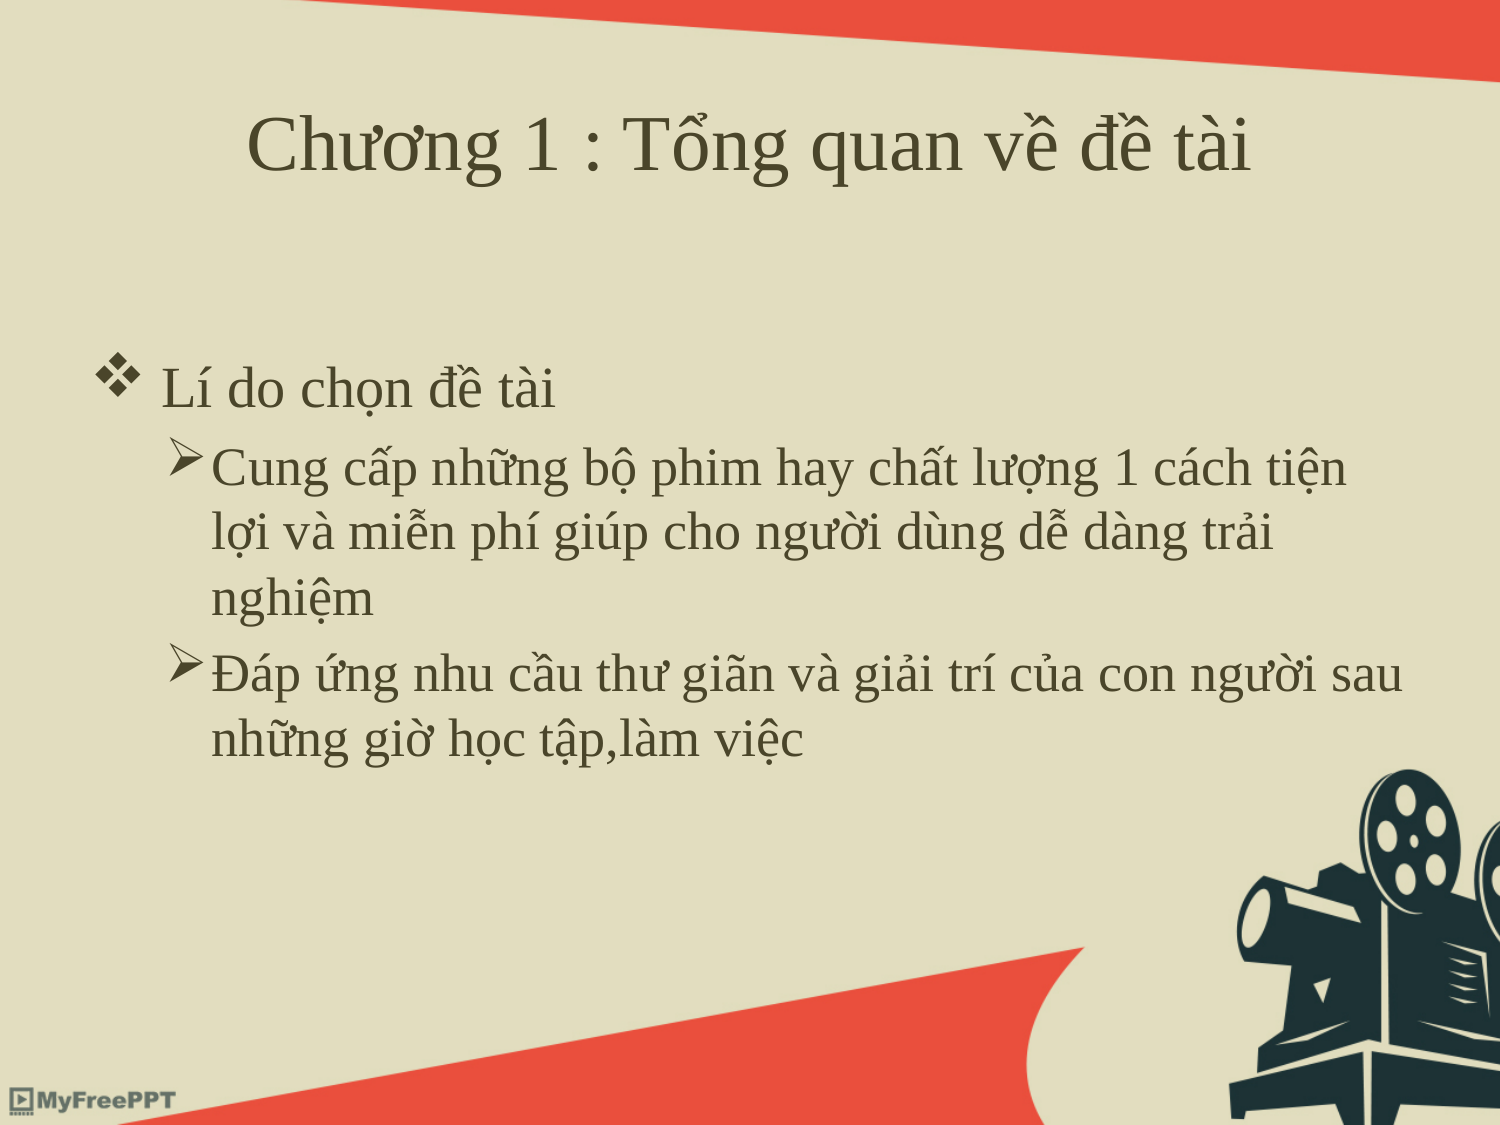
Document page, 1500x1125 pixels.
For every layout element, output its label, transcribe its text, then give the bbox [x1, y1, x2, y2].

title Chương 1 : Tổng quan về đề tài [75, 45, 1425, 233]
picture [0, 0, 1500, 1125]
list Lí do chọn đề tài Cung cấp những bộ phim hay chất lượng 1 cách tiện lợi và miễn phí giúp cho người dùng dễ dàng trải nghiệm Đáp ứng nhu cầu thư giãn và giải trí của con người sau những giờ học tập,làm việc [75, 262, 1425, 938]
